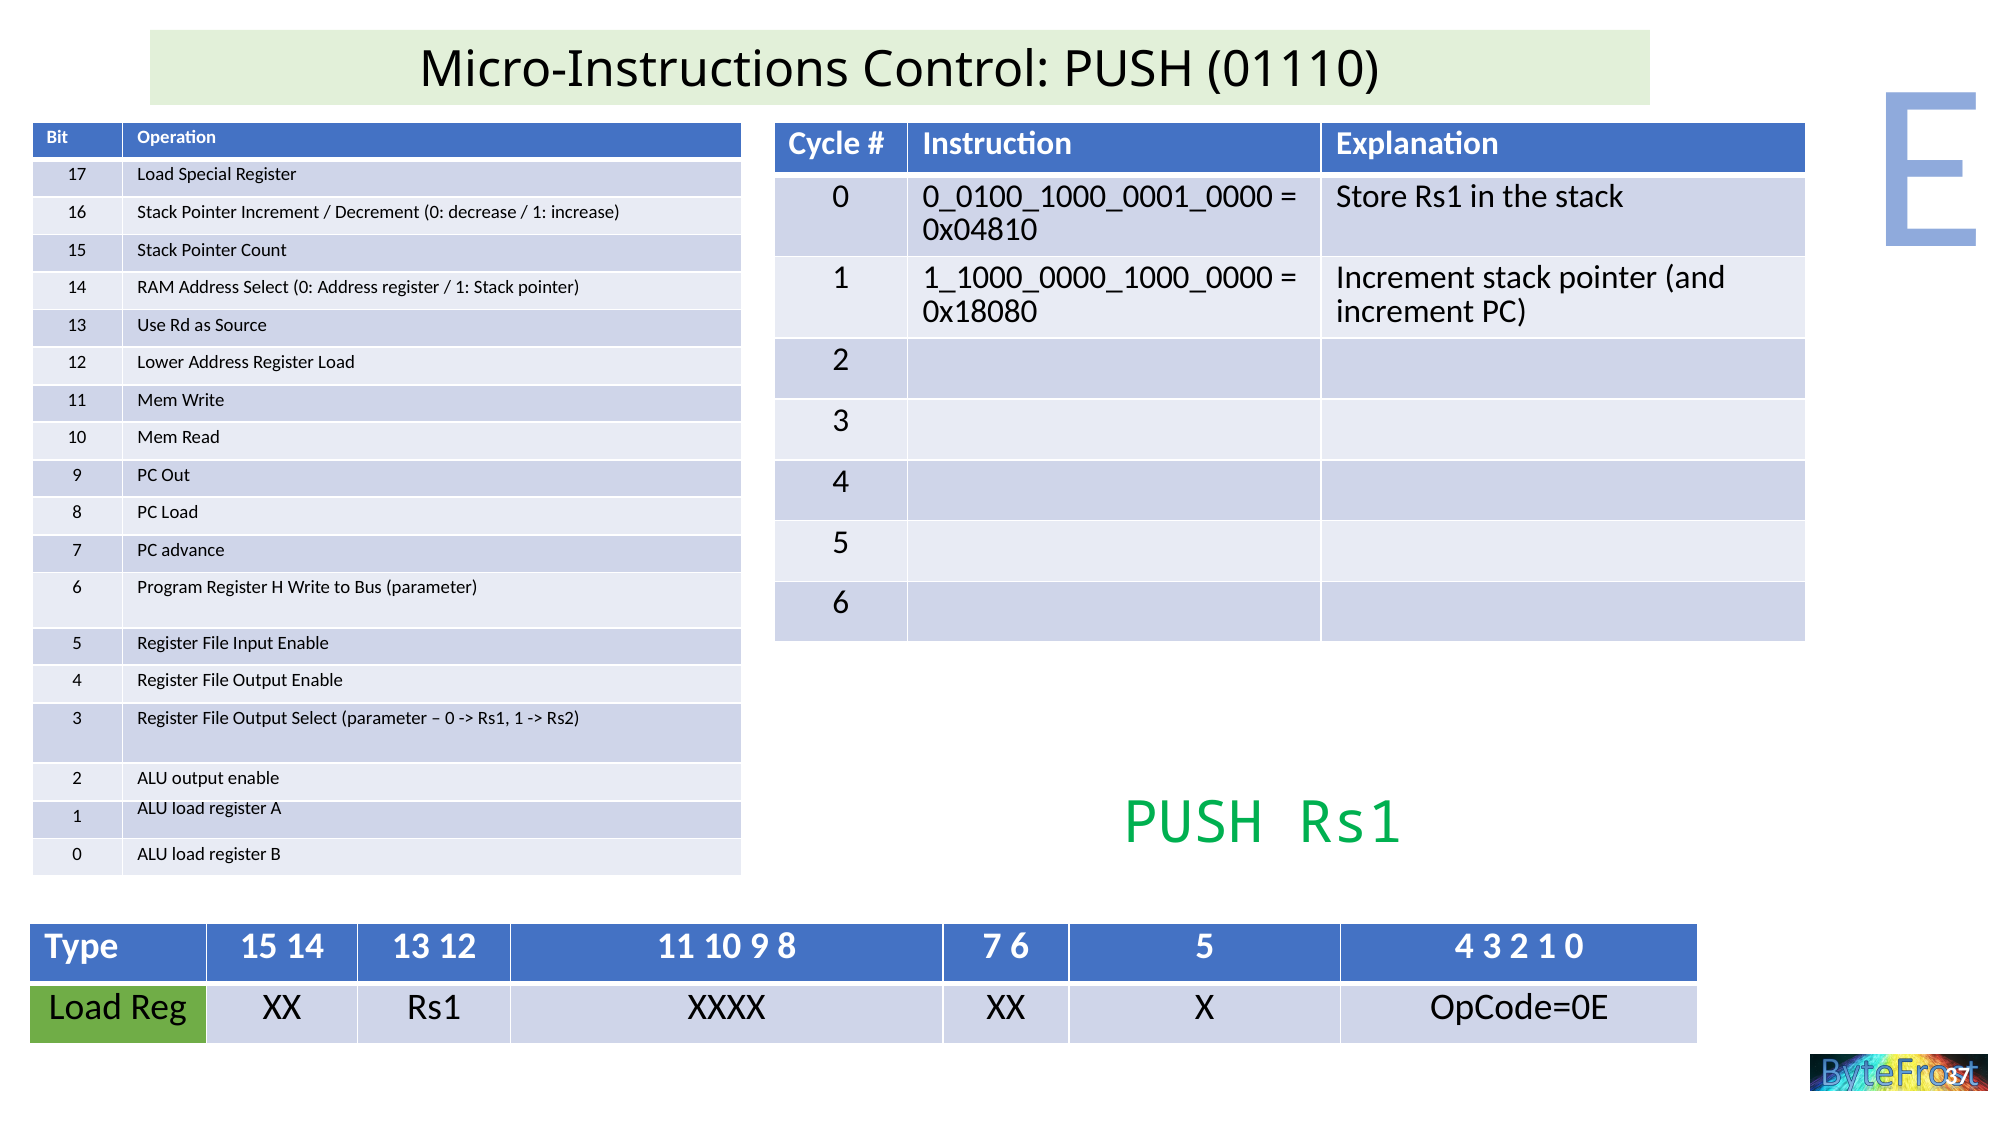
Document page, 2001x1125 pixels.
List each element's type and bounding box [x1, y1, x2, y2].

table_cell [775, 400, 907, 459]
table_cell [33, 461, 122, 496]
table_cell [775, 178, 907, 256]
table_cell [33, 198, 122, 234]
table_cell [123, 802, 741, 838]
table_cell [123, 704, 741, 762]
table_cell [908, 257, 1320, 337]
table_cell [908, 461, 1320, 520]
table_cell [33, 666, 122, 702]
table_cell [123, 162, 741, 196]
table_cell [123, 764, 741, 800]
table_cell [908, 178, 1320, 256]
table_cell [33, 310, 122, 346]
table_cell [123, 461, 741, 496]
table_cell [1322, 400, 1805, 459]
table_cell [33, 273, 122, 309]
picture [1810, 1054, 1988, 1091]
table_header [123, 123, 741, 157]
table_cell [33, 348, 122, 384]
table_header [1322, 123, 1805, 172]
table_cell [775, 521, 907, 581]
table_cell [1322, 521, 1805, 581]
table_cell [123, 235, 741, 271]
table_cell [33, 573, 122, 627]
table_header [33, 123, 122, 157]
table_cell [33, 498, 122, 534]
table_cell [908, 400, 1320, 459]
table_header [30, 924, 206, 981]
table_cell [33, 764, 122, 800]
table_cell [775, 582, 907, 641]
table_cell [33, 235, 122, 271]
table_cell [123, 198, 741, 234]
table_cell [123, 573, 741, 627]
table_cell [908, 582, 1320, 641]
table_cell [1322, 582, 1805, 641]
text_box [1073, 776, 1419, 862]
table_header [358, 924, 510, 981]
table_cell [33, 386, 122, 421]
table_cell [775, 339, 907, 398]
table_cell [1070, 986, 1340, 1043]
table_cell [123, 536, 741, 572]
text_box [1855, 0, 2000, 303]
table_header [511, 924, 942, 981]
table_cell [358, 986, 510, 1043]
table_cell [1322, 461, 1805, 520]
table_cell [123, 423, 741, 459]
table_header [1341, 924, 1697, 981]
table_cell [908, 521, 1320, 581]
table_cell [33, 423, 122, 459]
table_cell [33, 802, 122, 838]
text_box [1535, 1044, 1986, 1105]
table_cell [775, 461, 907, 520]
table_cell [775, 257, 907, 337]
table_header [908, 123, 1320, 172]
table_header [207, 924, 357, 981]
table_cell [123, 310, 741, 346]
table_cell [123, 348, 741, 384]
table_cell [1341, 986, 1697, 1043]
table_cell [30, 986, 206, 1043]
table_cell [1322, 339, 1805, 398]
table_cell [33, 536, 122, 572]
table_cell [123, 629, 741, 664]
table_cell [123, 839, 741, 875]
table_cell [123, 273, 741, 309]
table_header [944, 924, 1068, 981]
table_cell [123, 666, 741, 702]
table_cell [123, 498, 741, 534]
table_cell [1322, 178, 1805, 256]
table_cell [33, 629, 122, 664]
table_header [1070, 924, 1340, 981]
table_cell [33, 704, 122, 762]
table_cell [33, 839, 122, 875]
table_cell [1322, 257, 1805, 337]
table_cell [123, 386, 741, 421]
table_header [775, 123, 907, 172]
table_cell [33, 162, 122, 196]
table_cell [511, 986, 942, 1043]
title [150, 29, 1650, 105]
table_cell [944, 986, 1068, 1043]
table_cell [207, 986, 357, 1043]
table_cell [908, 339, 1320, 398]
